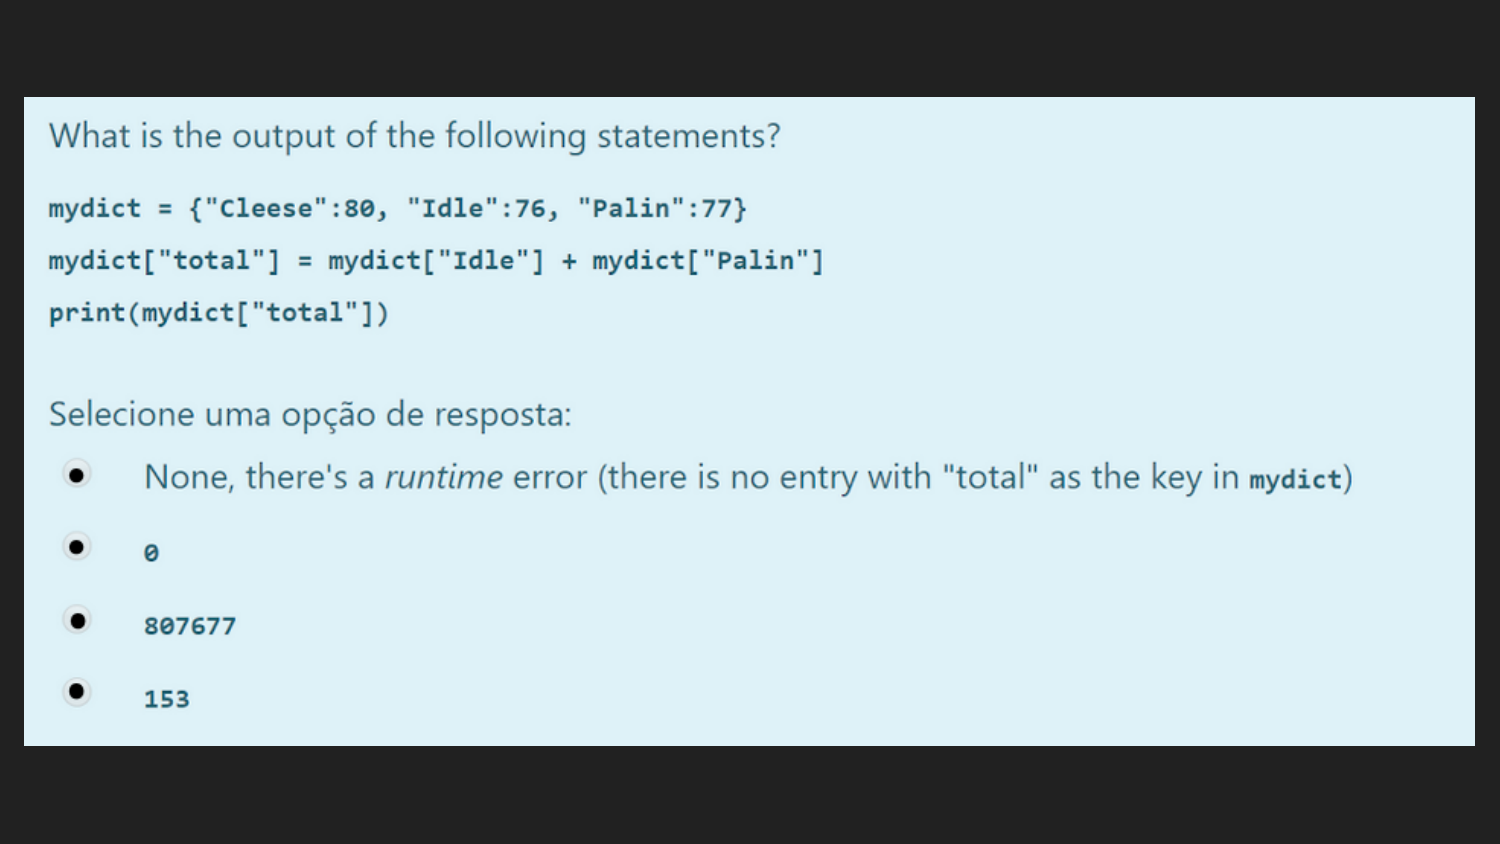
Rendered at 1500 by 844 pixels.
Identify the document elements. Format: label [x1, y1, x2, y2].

picture [24, 97, 1476, 747]
